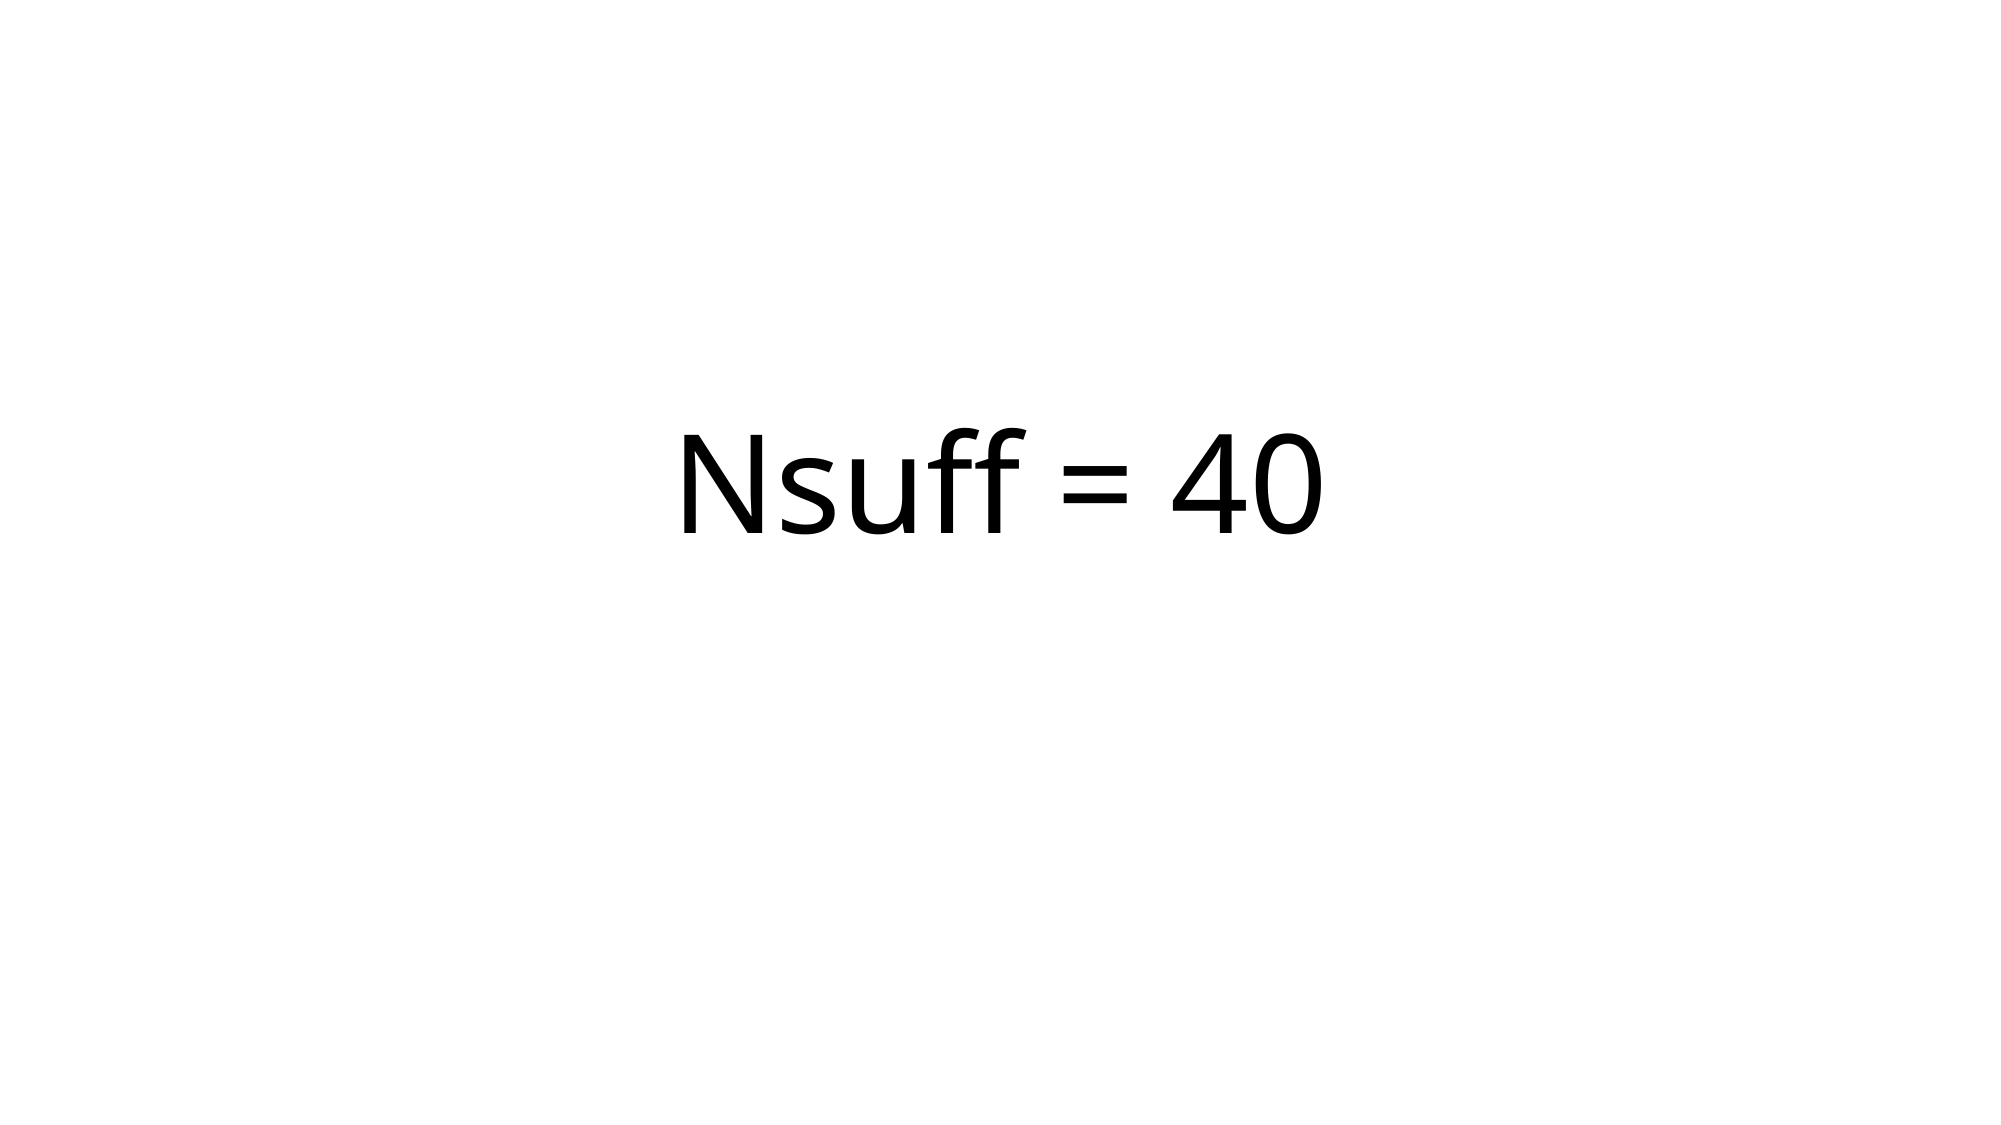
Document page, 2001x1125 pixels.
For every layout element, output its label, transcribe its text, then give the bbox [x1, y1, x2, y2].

text_box Nsuff = 40 [0, 388, 2000, 568]
